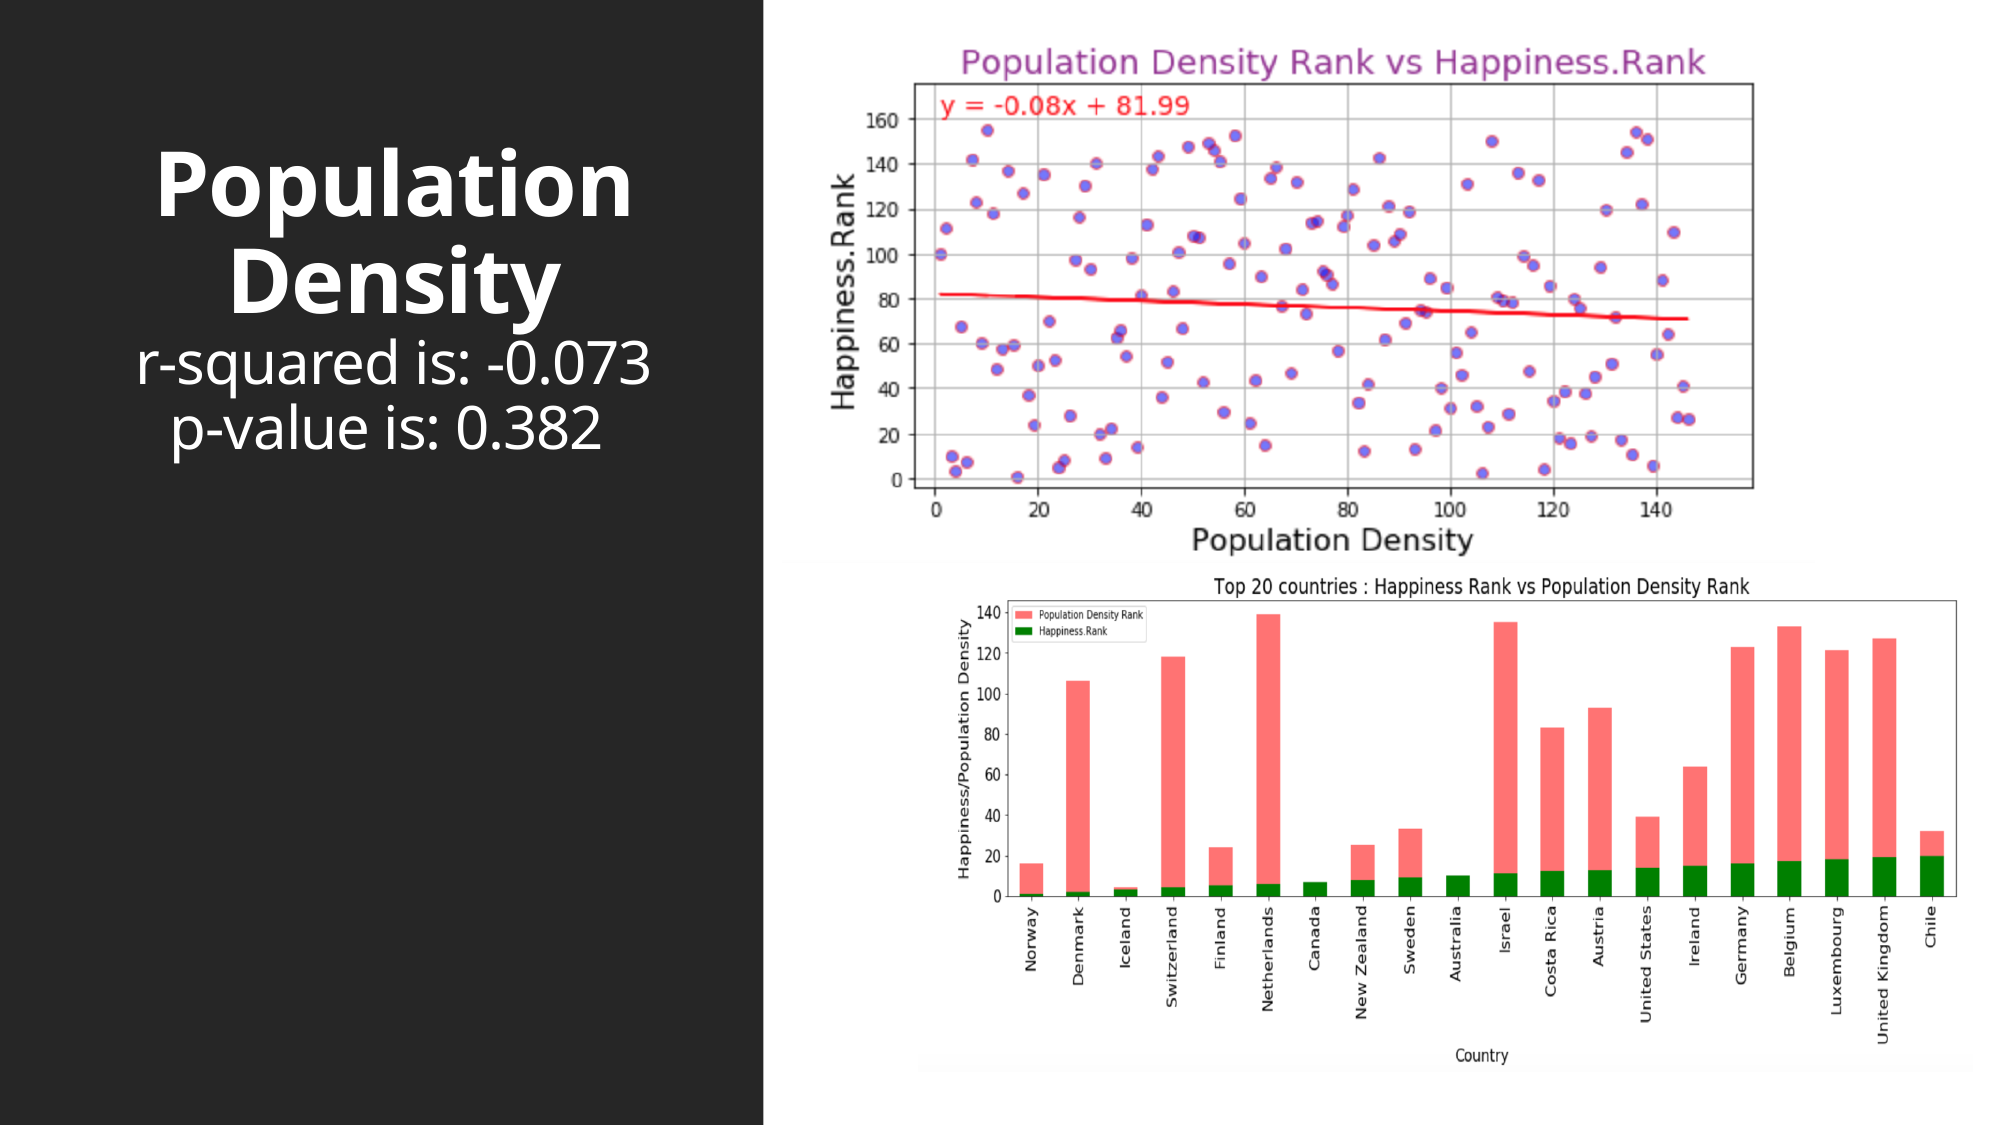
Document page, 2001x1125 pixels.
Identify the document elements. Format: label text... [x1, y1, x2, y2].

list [918, 567, 1974, 1072]
title Population Density r-squared is: -0.073 p-value is: 0.382 [105, 128, 683, 473]
picture [782, 26, 1815, 563]
